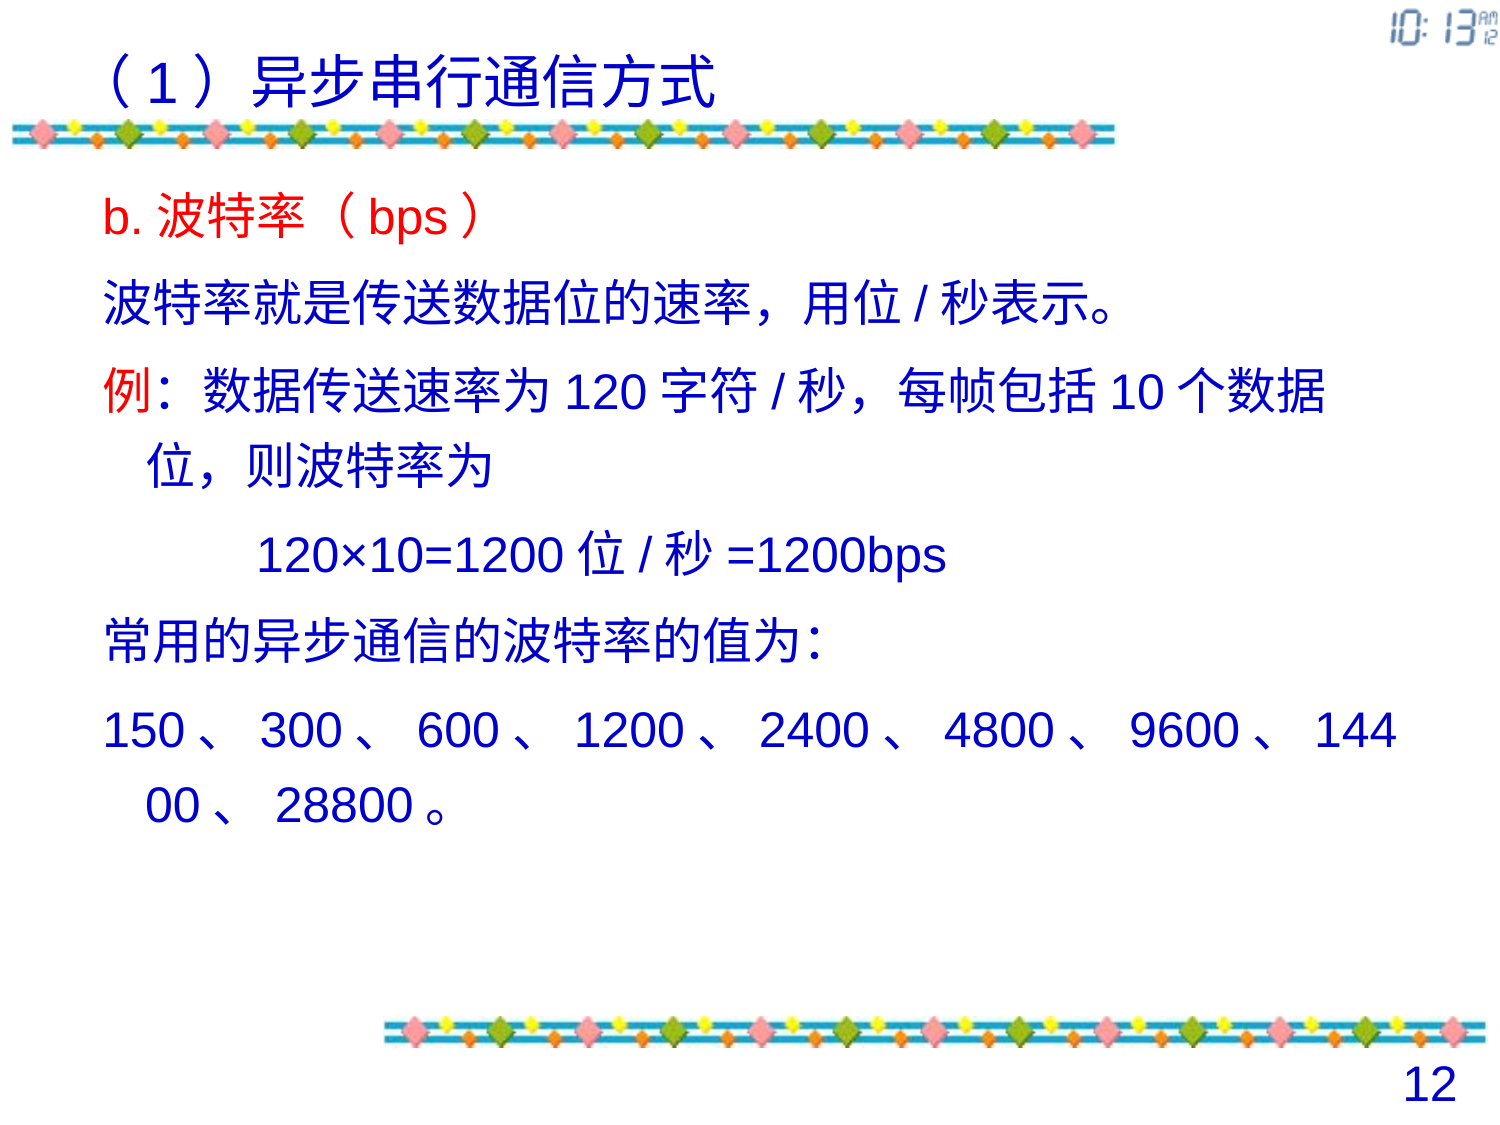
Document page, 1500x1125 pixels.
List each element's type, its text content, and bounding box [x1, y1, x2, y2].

picture [1371, 0, 1500, 56]
picture [11, 119, 1117, 149]
text_box （1）异步串行通信方式 [58, 23, 809, 116]
picture [383, 1016, 1488, 1048]
text_box b.波特率（bps） 波特率就是传送数据位的速率，用位/秒表示。 例：数据传送速率为120字符/秒，每帧包括10个数据位，则波特率为 120×10=1200位/秒=1200bps 常用的异步通信的波特率的值为： 150、300、600、1200、2400、4800、9600、14400、28800。 [87, 177, 1438, 840]
